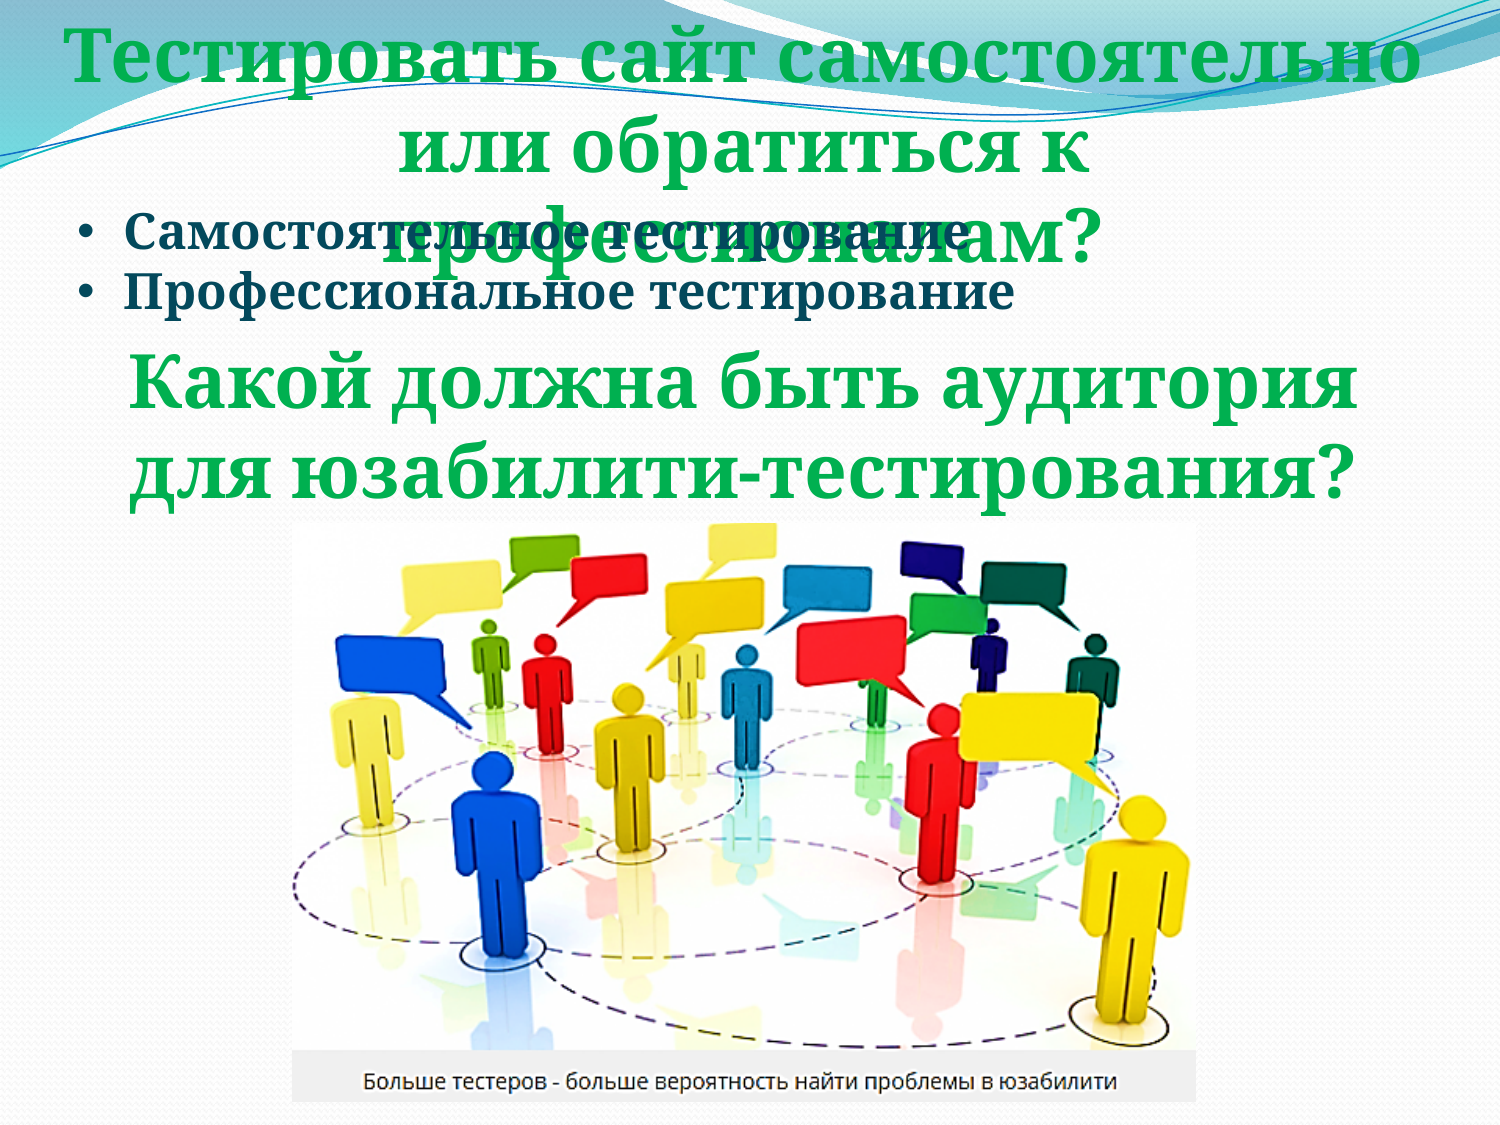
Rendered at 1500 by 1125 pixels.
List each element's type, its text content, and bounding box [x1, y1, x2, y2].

text_box Самостоятельное тестирование Профессиональное тестирование [62, 192, 1045, 388]
text_box Какой должна быть аудитория для юзабилити-тестирования? [88, 326, 1400, 521]
picture [292, 522, 1196, 1102]
text_box Тестировать сайт самостоятельно или обратиться к профессионалам? [29, 0, 1459, 286]
